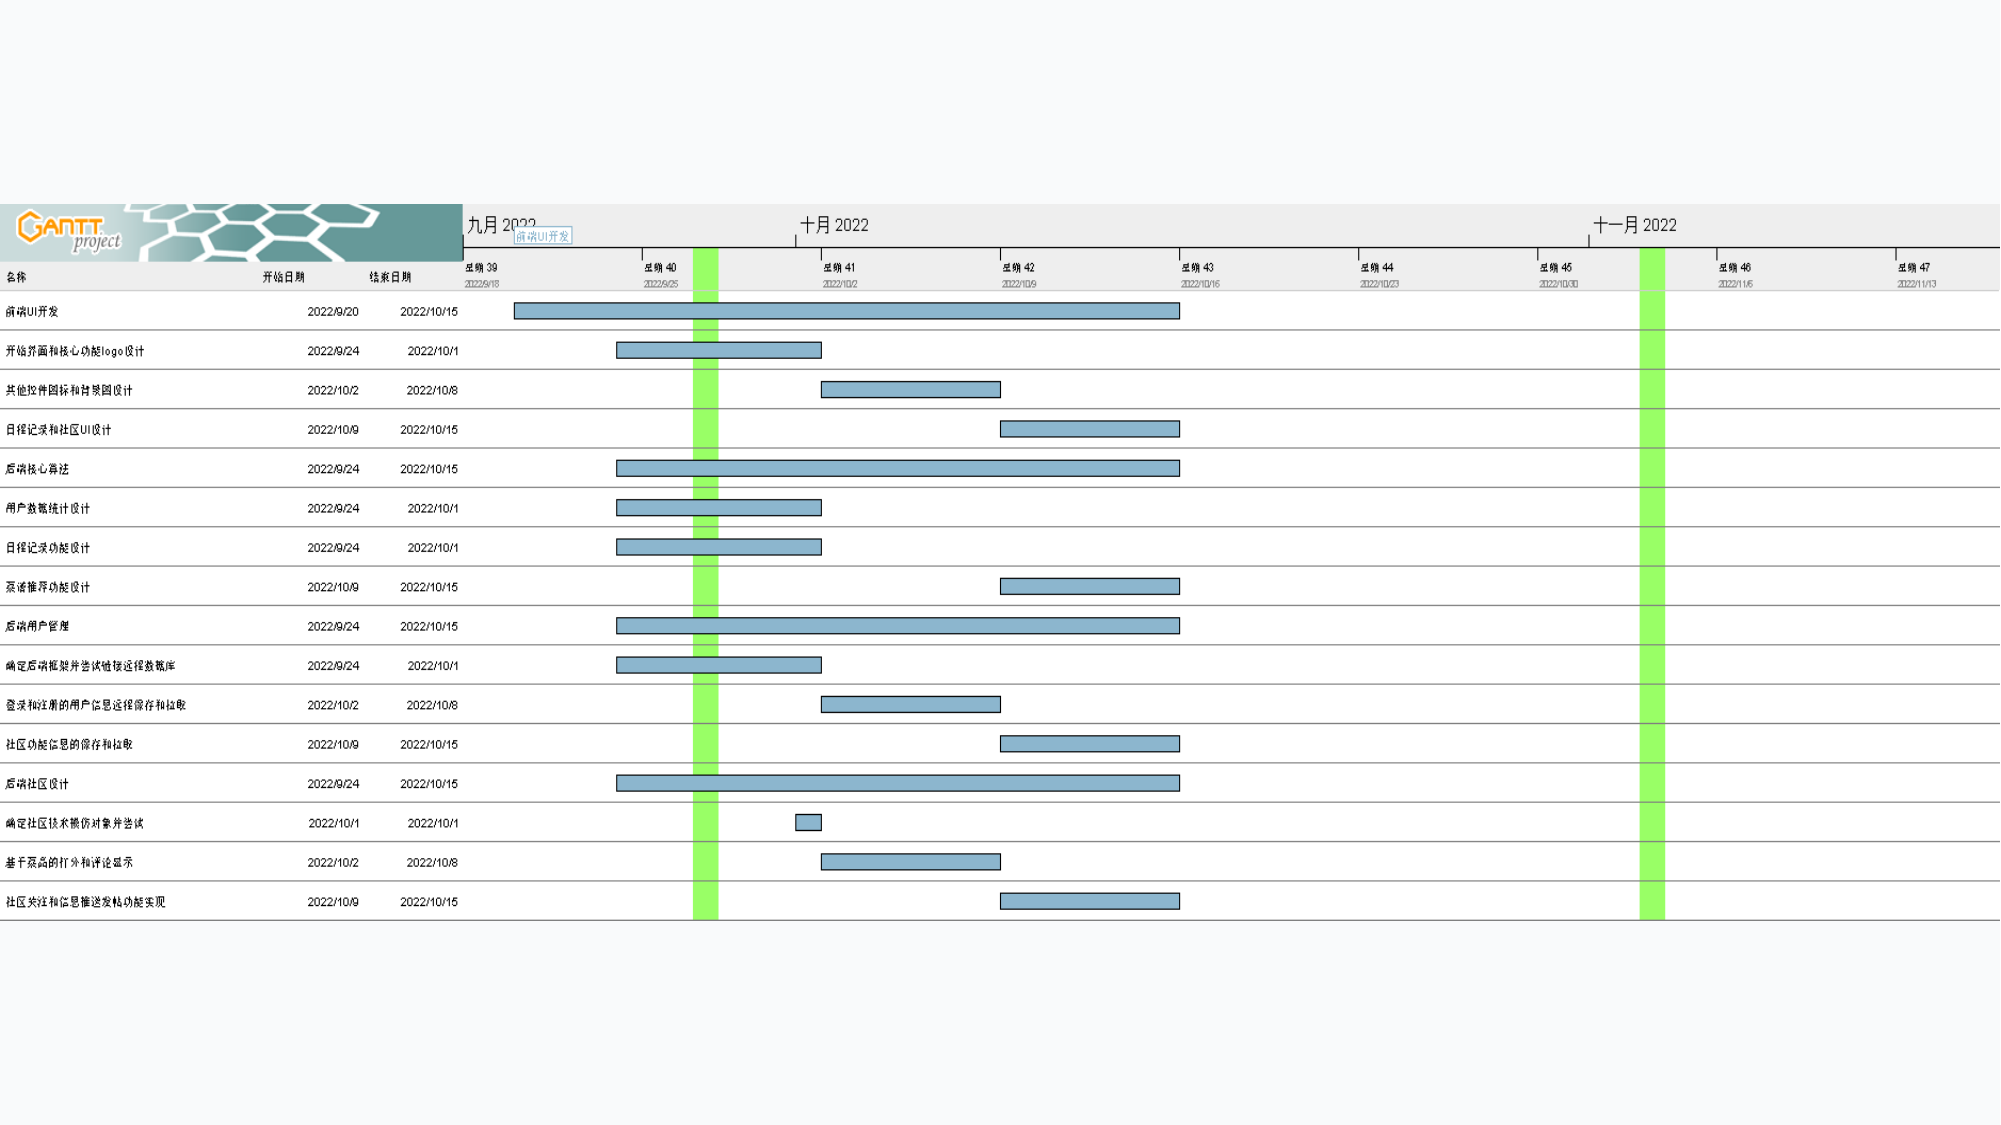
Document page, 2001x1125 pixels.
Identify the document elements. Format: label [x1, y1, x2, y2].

list [0, 204, 2000, 921]
